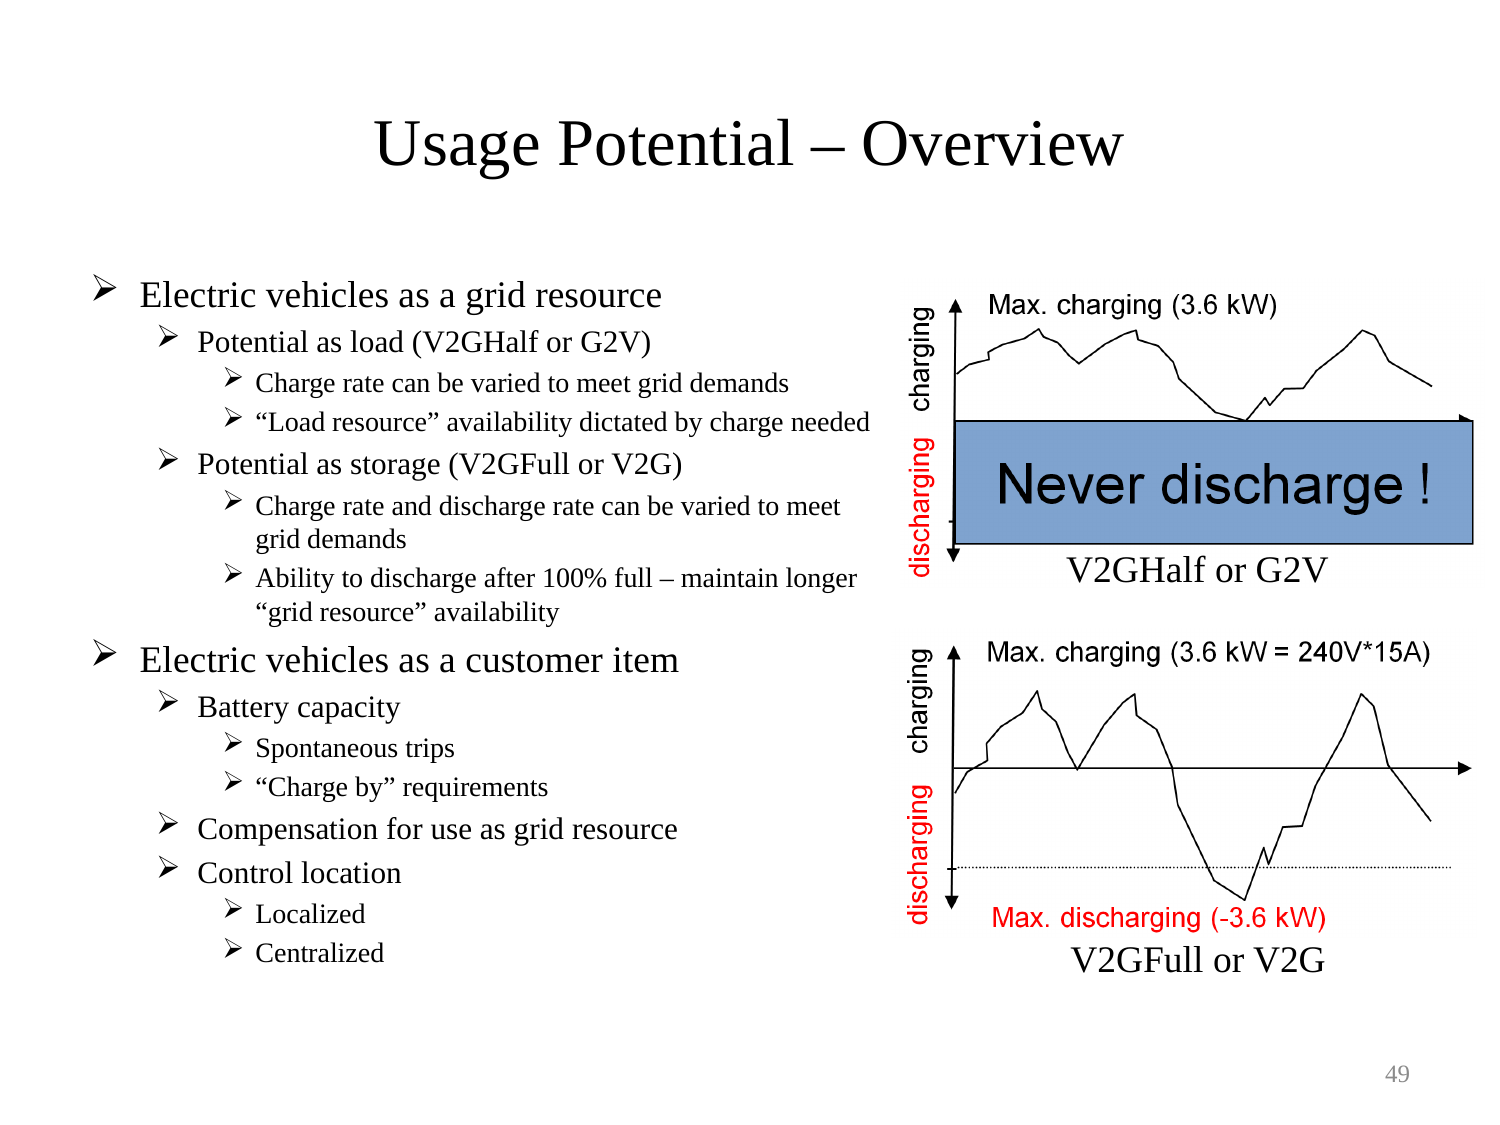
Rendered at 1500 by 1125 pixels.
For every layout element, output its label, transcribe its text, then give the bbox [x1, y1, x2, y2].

title Usage Potential – Overview [75, 45, 1425, 233]
picture [899, 278, 1485, 588]
text_box V2GFull or V2G [1041, 946, 1355, 988]
picture [891, 627, 1477, 938]
list Electric vehicles as a grid resource Potential as load (V2GHalf or G2V) Charge rate can be varied to meet grid demands “Load resource” availability dictated by charge needed Potential as storage (V2GFull or V2G) Charge rate and discharge rate can be varied to meet grid demands Ability to discharge after 100% full – maintain longer “grid resource” availability Electric vehicles as a customer item Battery capacity Spontaneous trips “Charge by” requirements Compensation for use as grid resource Control location Localized Centralized [75, 262, 892, 1005]
slide_number 49 [1074, 1042, 1425, 1103]
